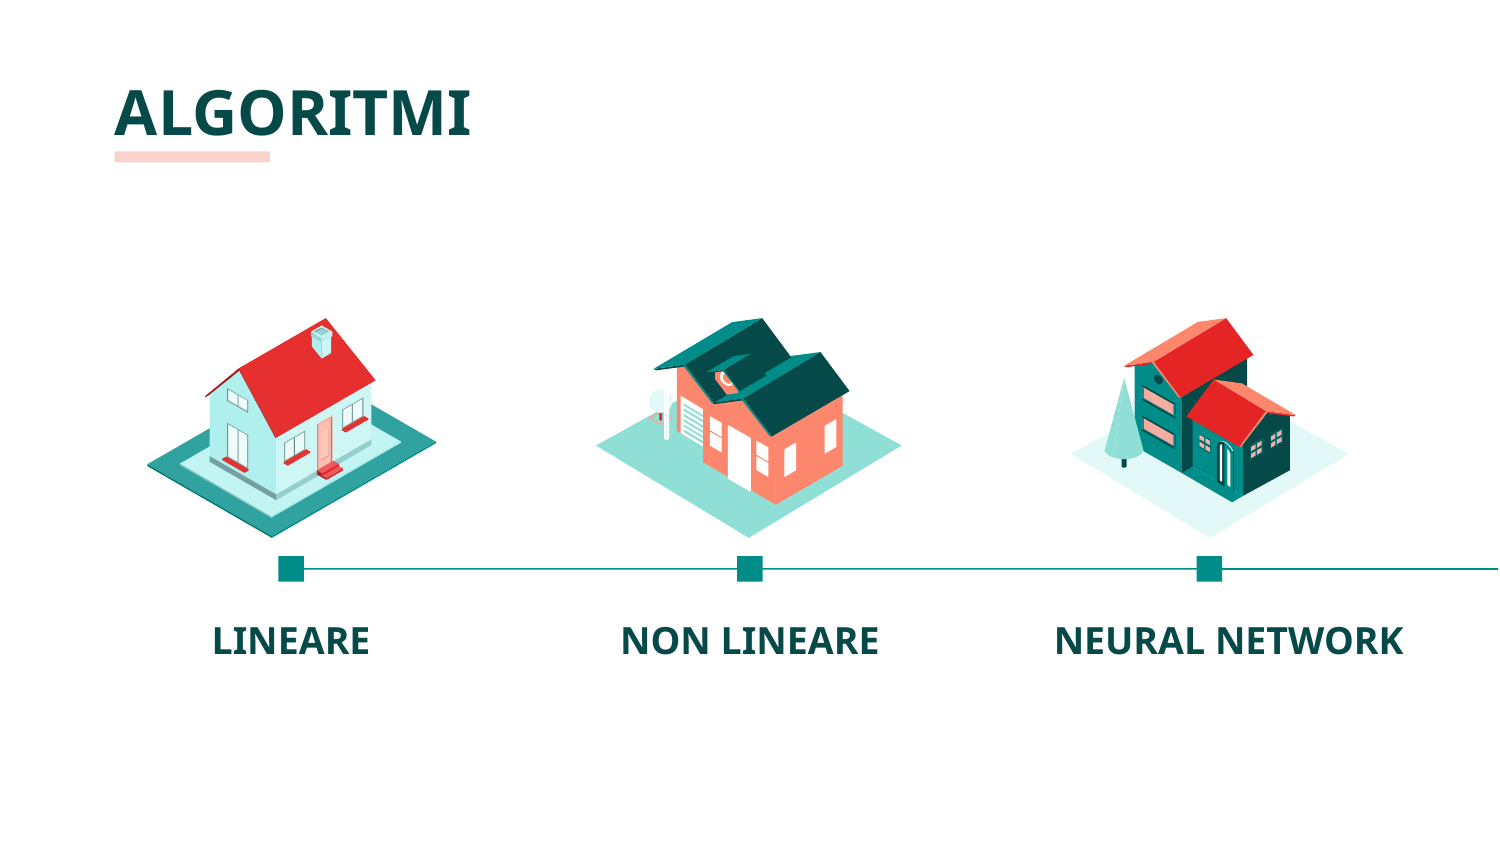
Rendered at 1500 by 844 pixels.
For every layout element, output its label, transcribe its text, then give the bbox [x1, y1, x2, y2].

subtitle NEURAL NETWORK [1029, 583, 1429, 678]
title ALGORITMI [99, 58, 1498, 153]
text_box [1196, 556, 1223, 568]
subtitle LINEARE [111, 583, 472, 678]
text_box [114, 151, 270, 163]
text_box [595, 317, 902, 539]
subtitle NON LINEARE [570, 583, 930, 678]
text_box [737, 578, 763, 582]
text_box [1196, 578, 1223, 582]
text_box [147, 317, 436, 539]
text_box [737, 556, 763, 568]
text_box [1070, 317, 1350, 539]
text_box [278, 556, 304, 582]
